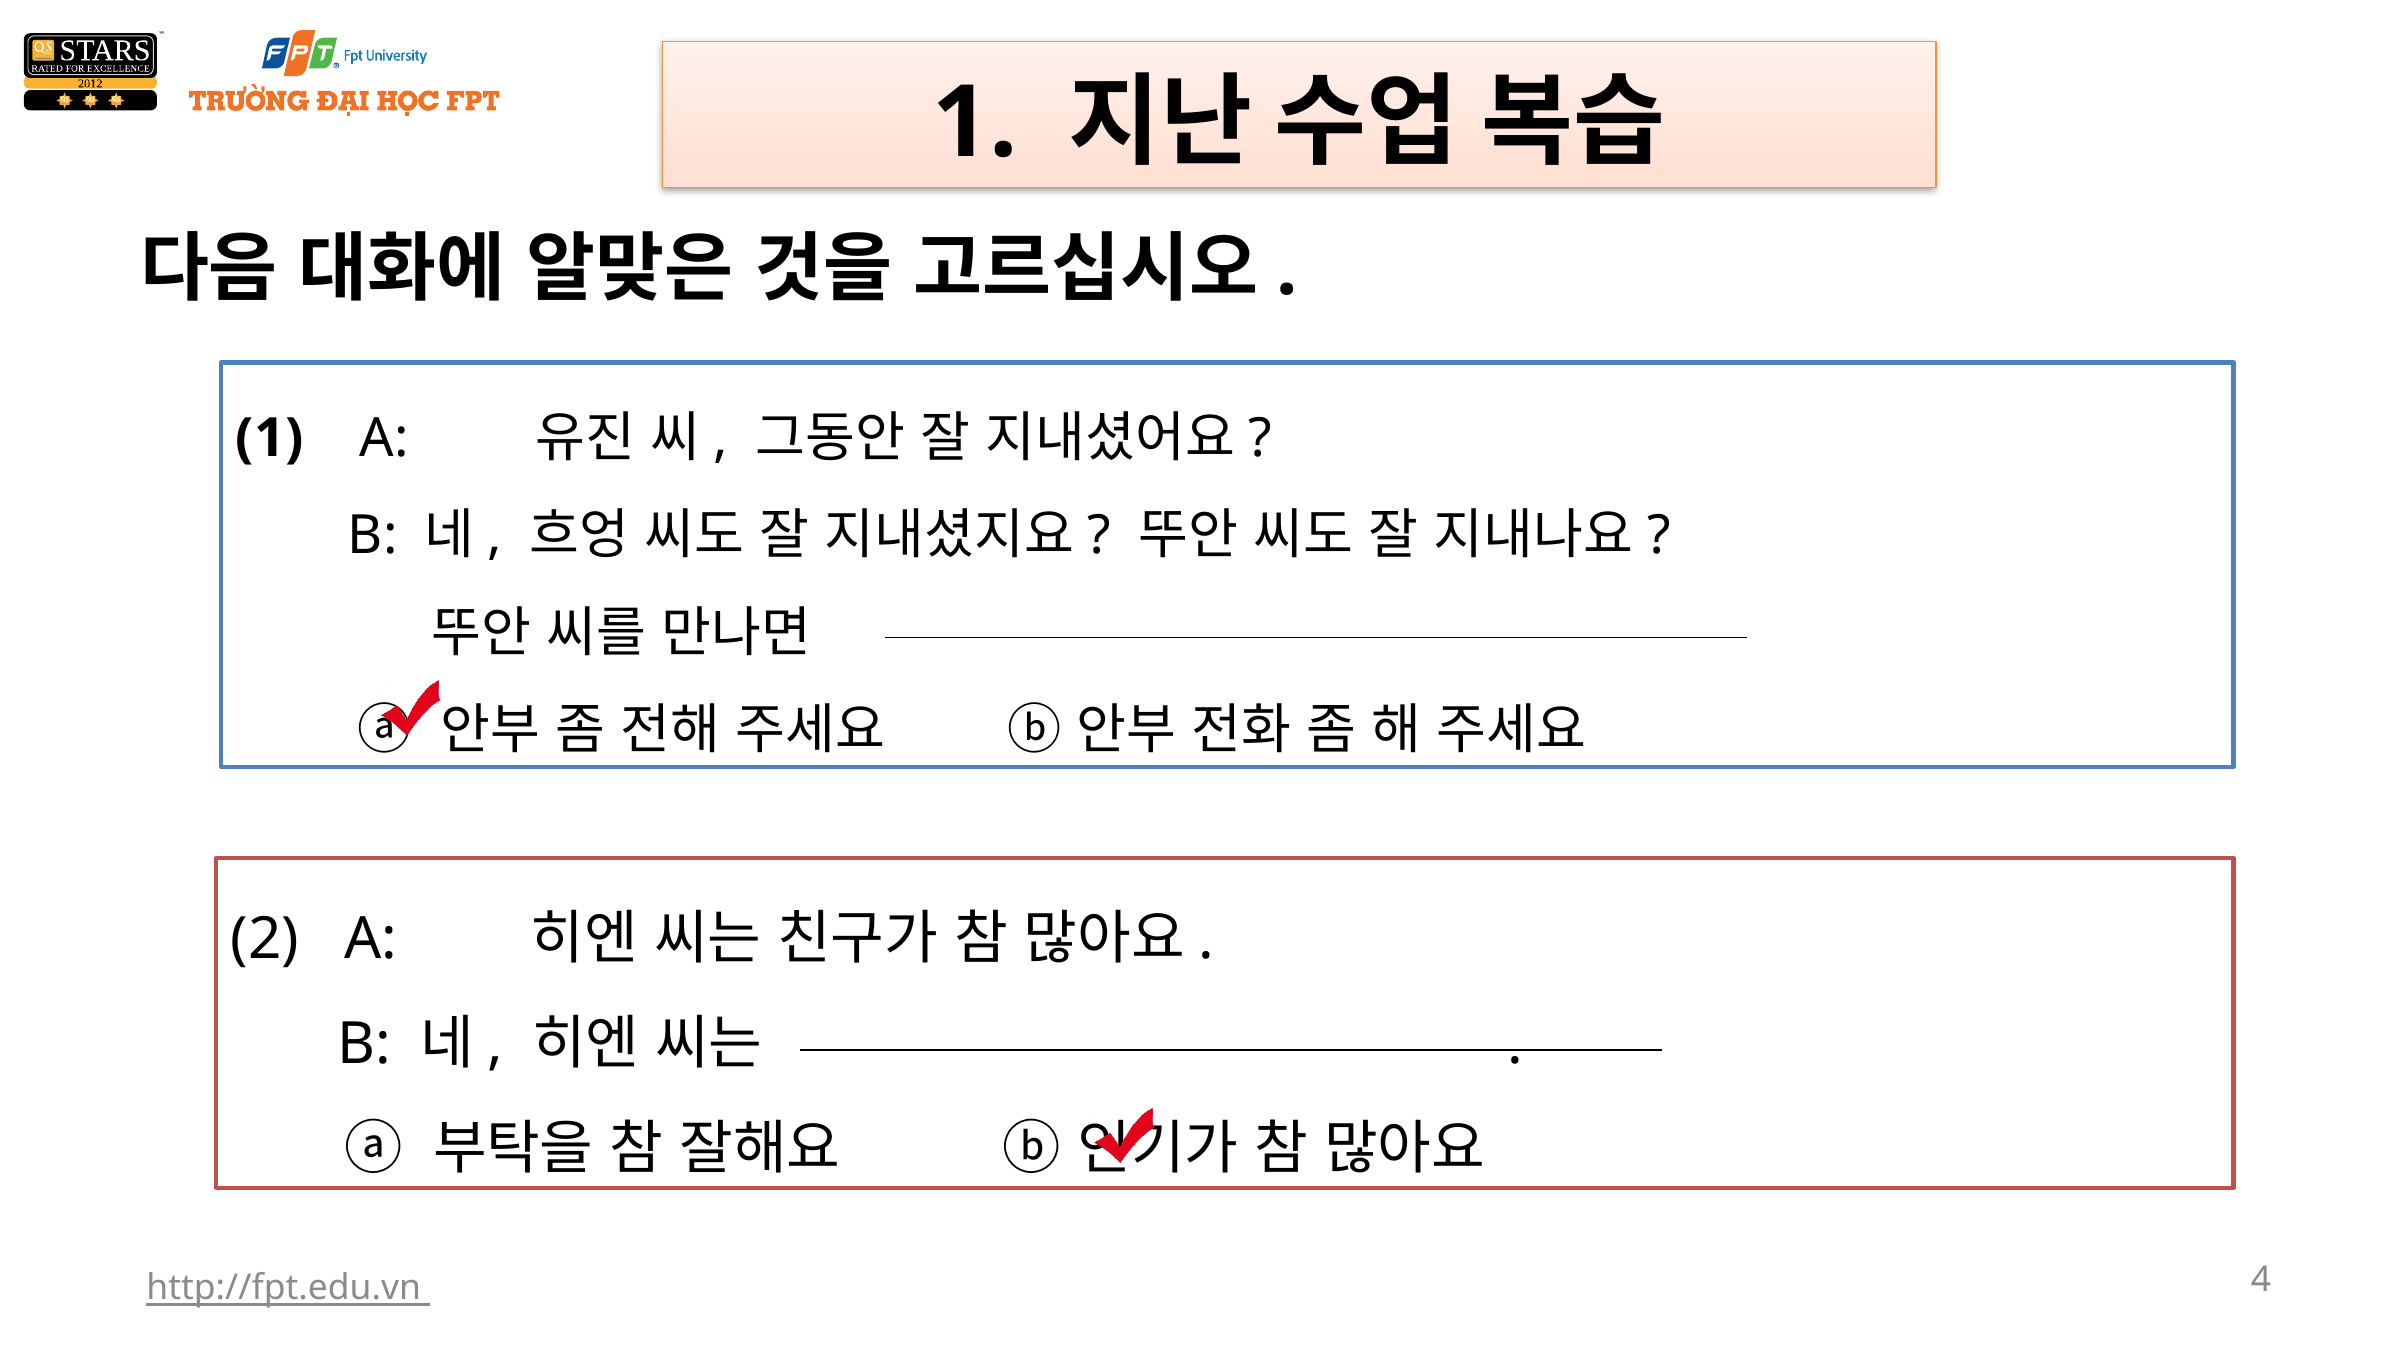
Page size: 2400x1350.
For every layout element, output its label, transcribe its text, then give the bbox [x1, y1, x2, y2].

text_box (1) A: 유진 씨, 그동안 잘 지내셨어요? B: 네, 흐엉 씨도 잘 지내셨지요? 뚜안 씨도 잘 지내나요? 뚜안 씨를 만나면 ⓐ 안부 좀 전해 주세요 ⓑ 안부 전화 좀 해 주세요 [219, 360, 2236, 769]
footer http://fpt.edu.vn [125, 1250, 885, 1322]
picture [1088, 1101, 1162, 1171]
text_box 1. 지난 수업 복습 [662, 41, 1937, 188]
slide_number 4 [2175, 1250, 2293, 1312]
text_box 다음 대화에 알맞은 것을 고르십시오. [125, 212, 2125, 288]
text_box (2) A: 히엔 씨는 친구가 참 많아요. B: 네, 히엔 씨는 . ⓐ 부탁을 참 잘해요 ⓑ 인기가 참 많아요 [214, 856, 2236, 1190]
picture [374, 674, 449, 744]
